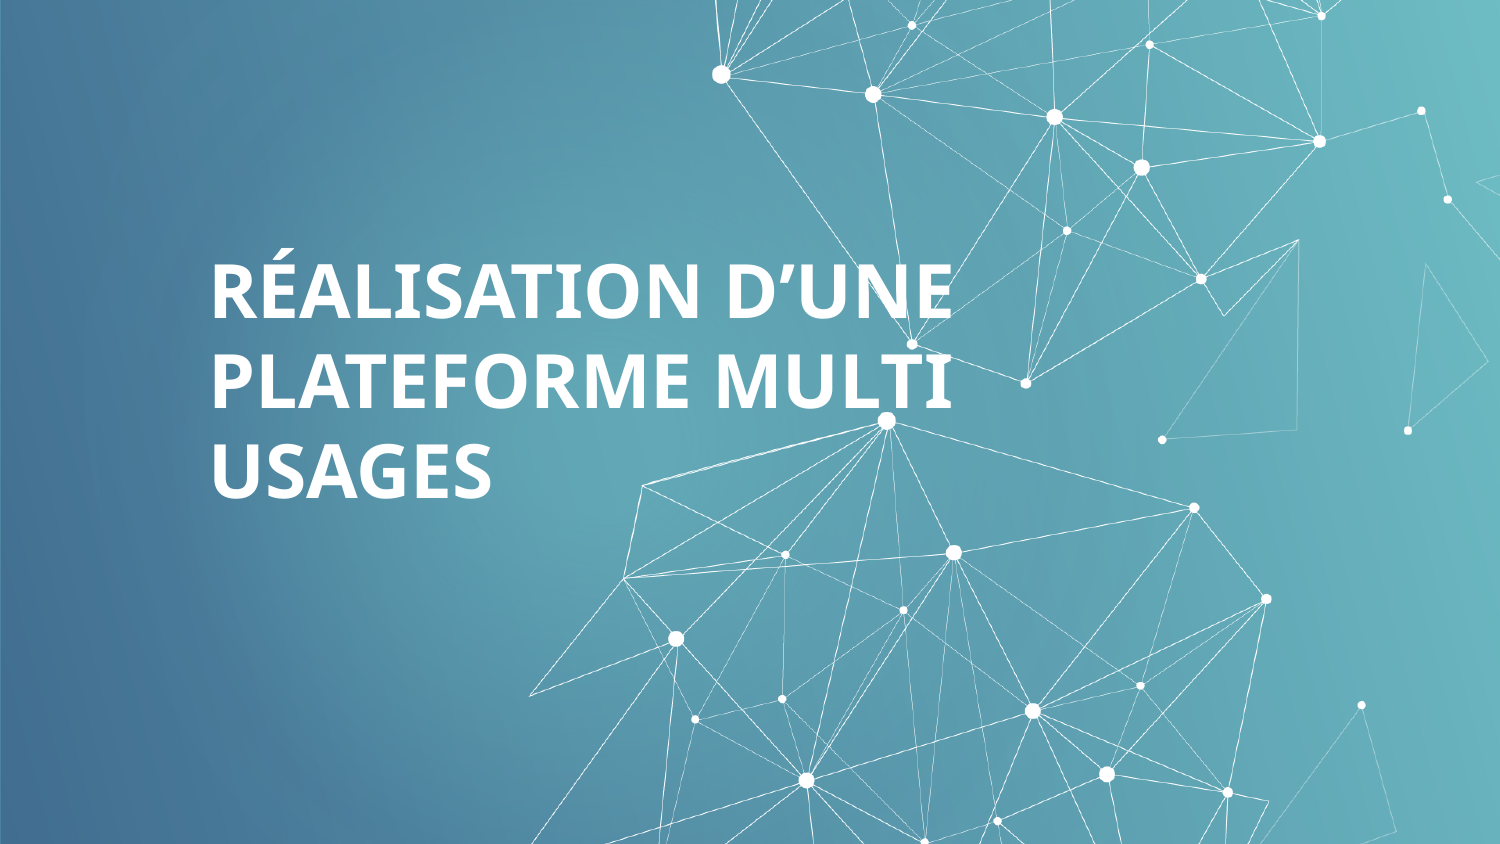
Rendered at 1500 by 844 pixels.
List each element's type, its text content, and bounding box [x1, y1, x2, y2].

picture [0, 0, 1500, 844]
title RÉALISATION D’UNE PLATEFORME MULTI USAGES [193, 220, 1046, 537]
